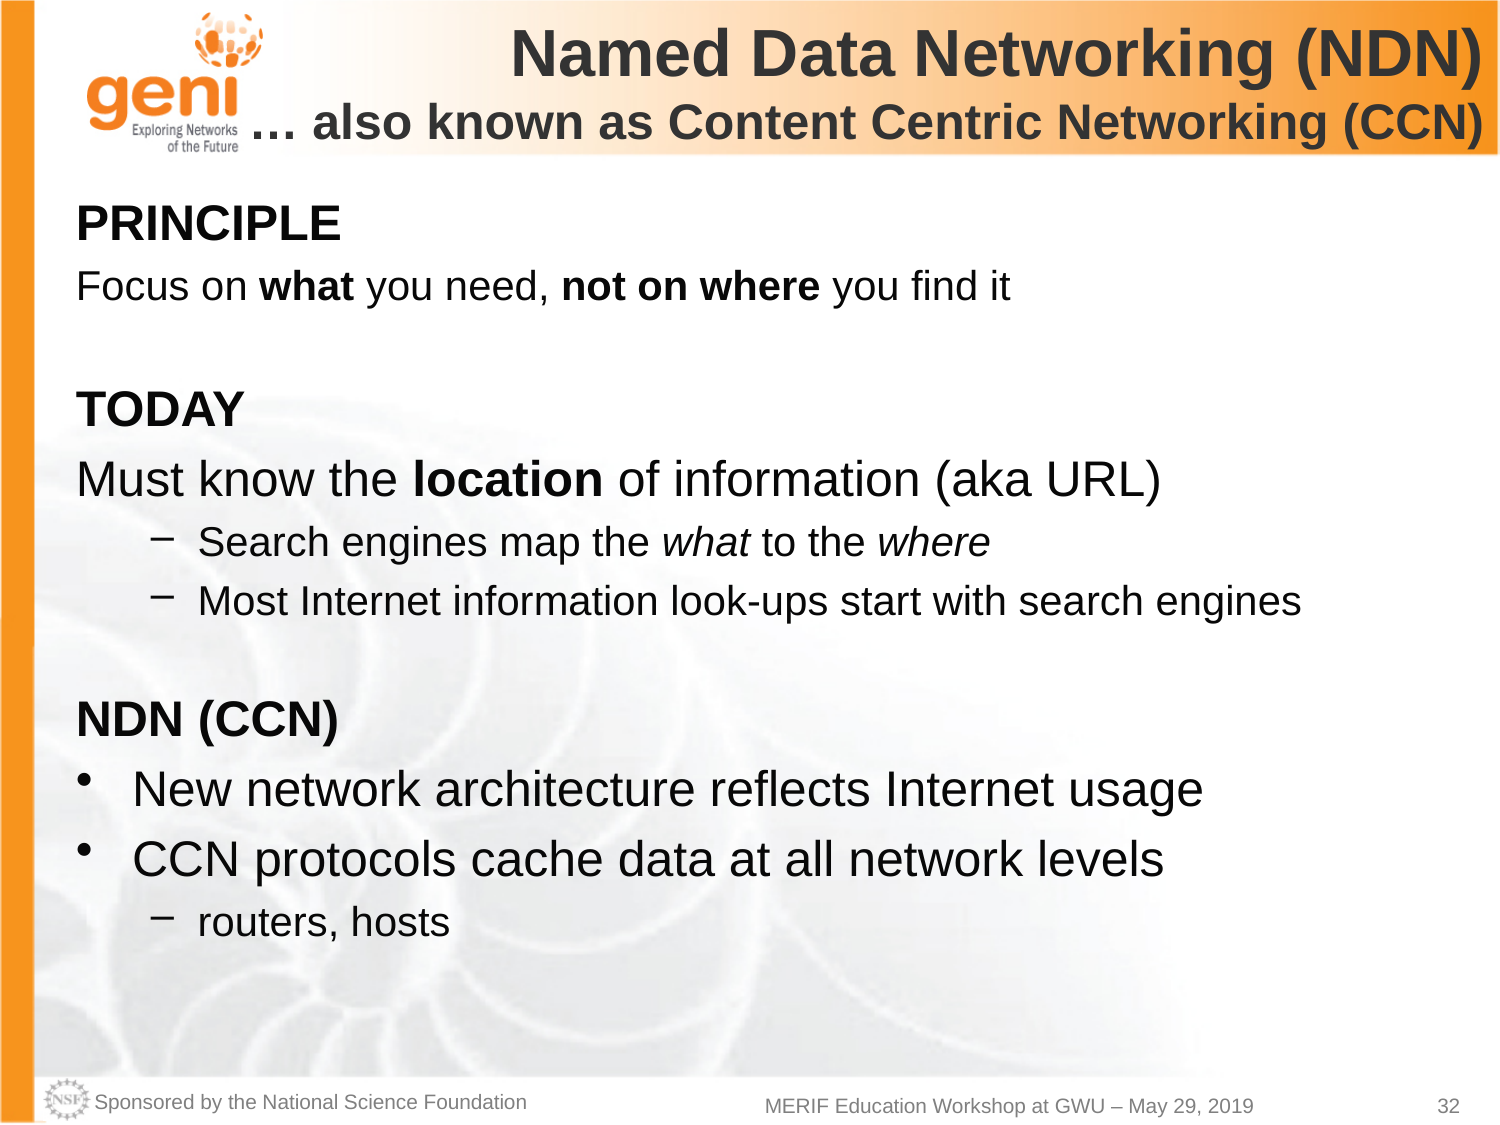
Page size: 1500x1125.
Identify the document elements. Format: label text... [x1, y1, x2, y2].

picture [0, 0, 1500, 1125]
title Named Data Networking (NDN) … also known as Content Centric Networking (CCN) [149, 25, 1500, 214]
list PRINCIPLE Focus on what you need, not on where you find it TODAY Must know the location of information (aka URL) Search engines map the what to the where Most Internet information look-ups start with search engines NDN (CCN) New network architecture reflects Internet usage CCN protocols cache data at all network levels routers, hosts [60, 182, 1486, 1033]
